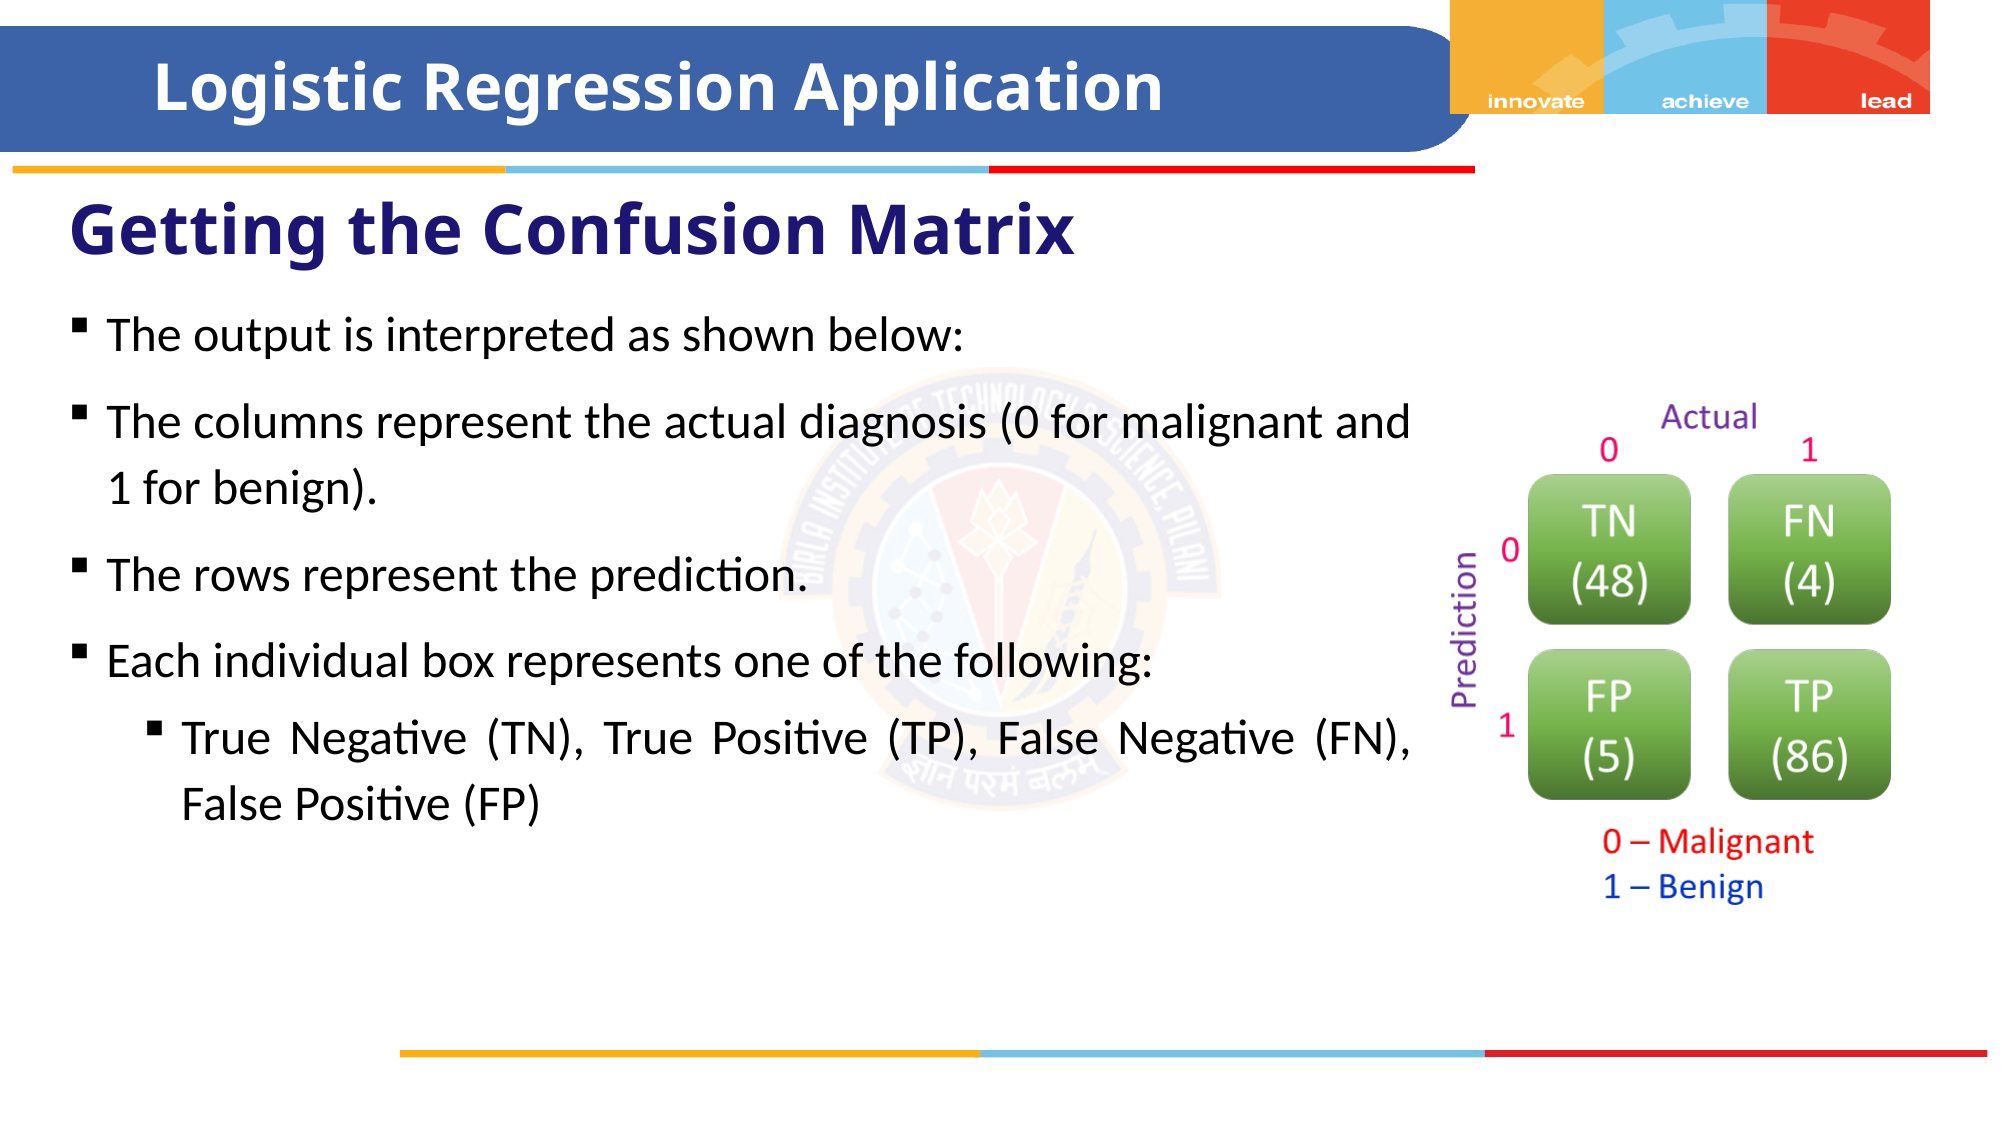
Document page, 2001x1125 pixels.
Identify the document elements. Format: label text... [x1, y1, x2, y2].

list The output is interpreted as shown below: The columns represent the actual diagnosis (0 for malignant and 1 for benign). The rows represent the prediction. Each individual box represents one of the following: True Negative (TN), True Positive (TP), False Negative (FN), False Positive (FP) [54, 288, 1428, 1025]
picture [1427, 380, 1891, 933]
list Getting the Confusion Matrix [54, 187, 1891, 278]
title Logistic Regression Application [137, 26, 1425, 152]
picture [1449, 0, 1930, 114]
